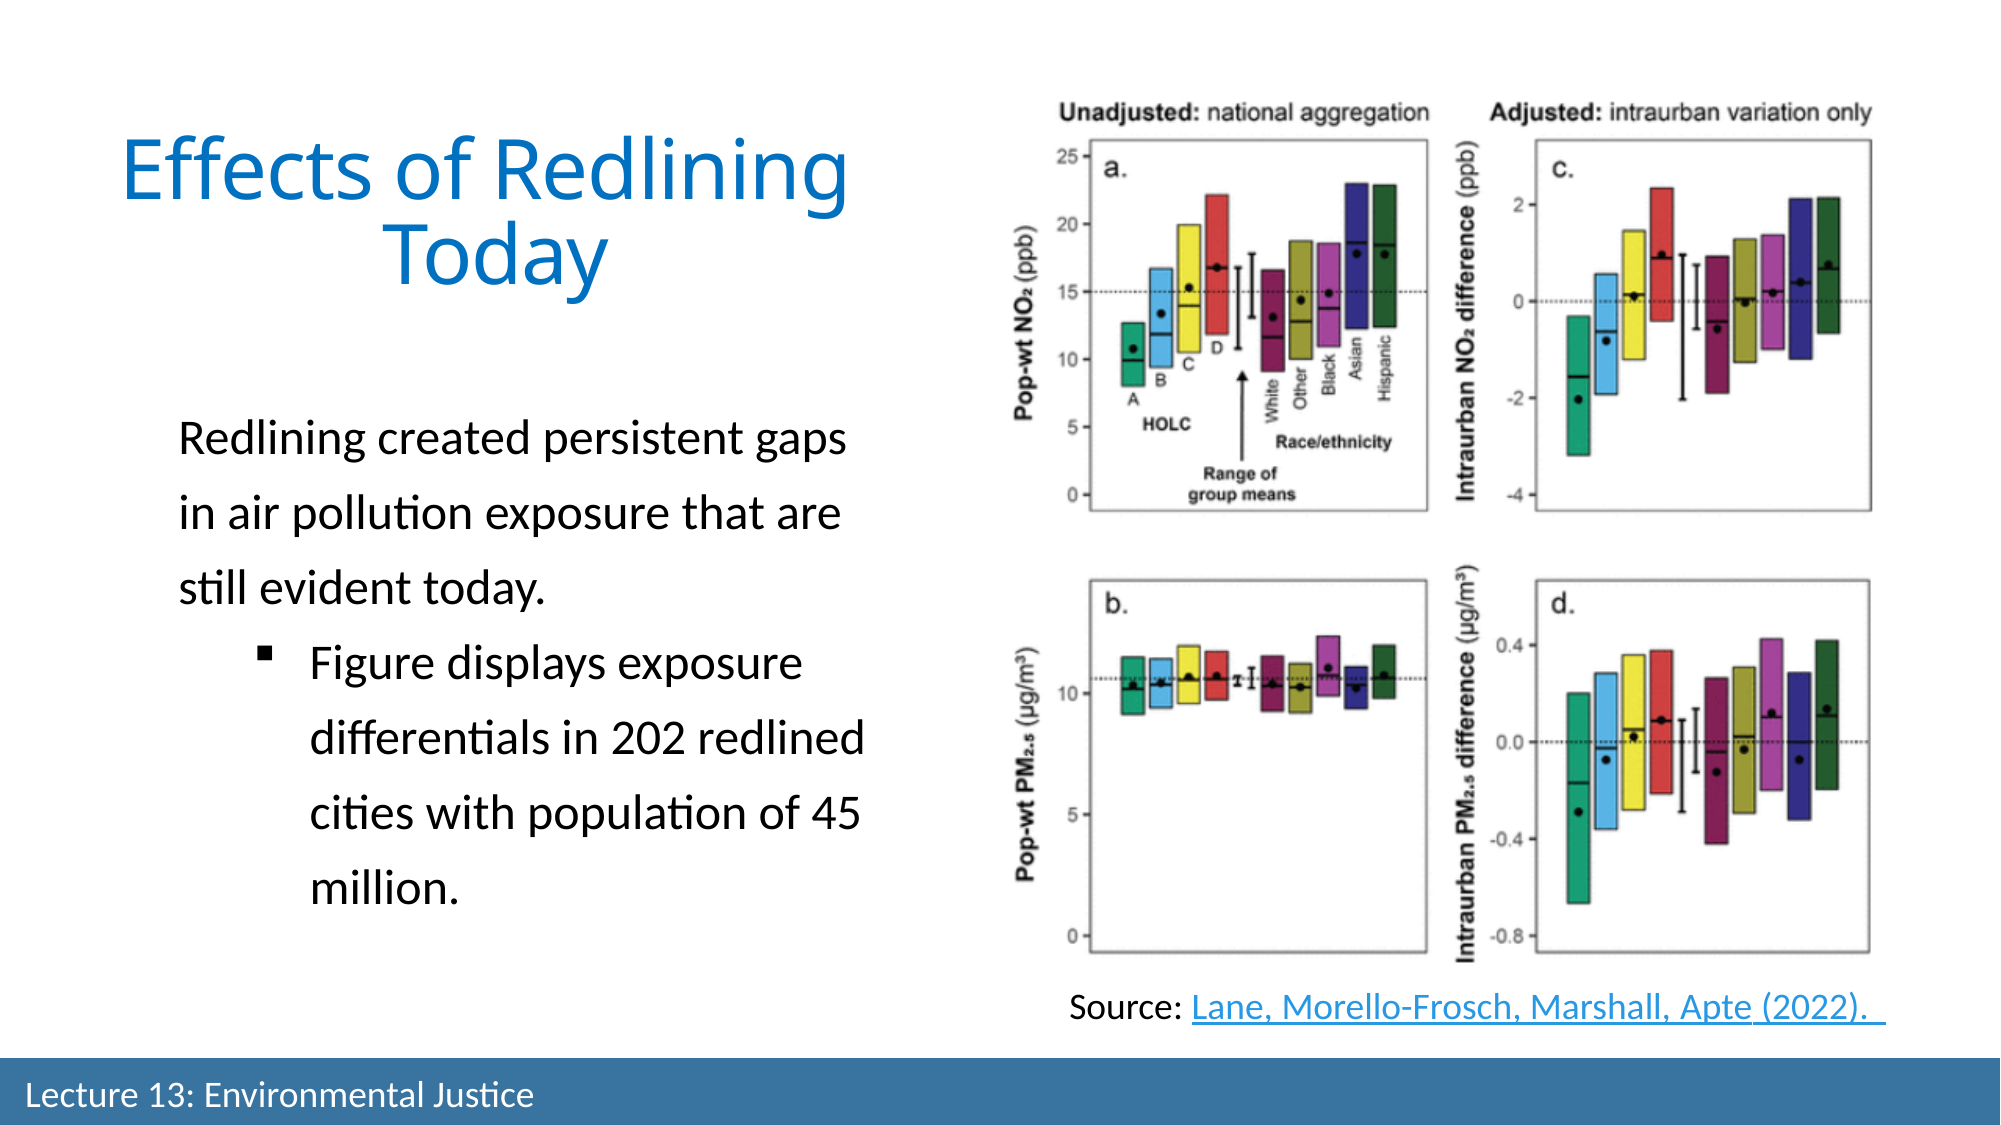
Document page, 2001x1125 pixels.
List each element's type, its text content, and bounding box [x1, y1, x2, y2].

text_box Redlining created persistent gaps in air pollution exposure that are still evident today. Figure displays exposure differentials in 202 redlined cities with population of 45 million. [163, 382, 893, 923]
picture [979, 88, 1910, 983]
text_box Source: Lane, Morello-Frosch, Marshall, Apte (2022). [1054, 974, 1967, 1035]
text_box Effects of Redlining Today [0, 18, 1089, 310]
